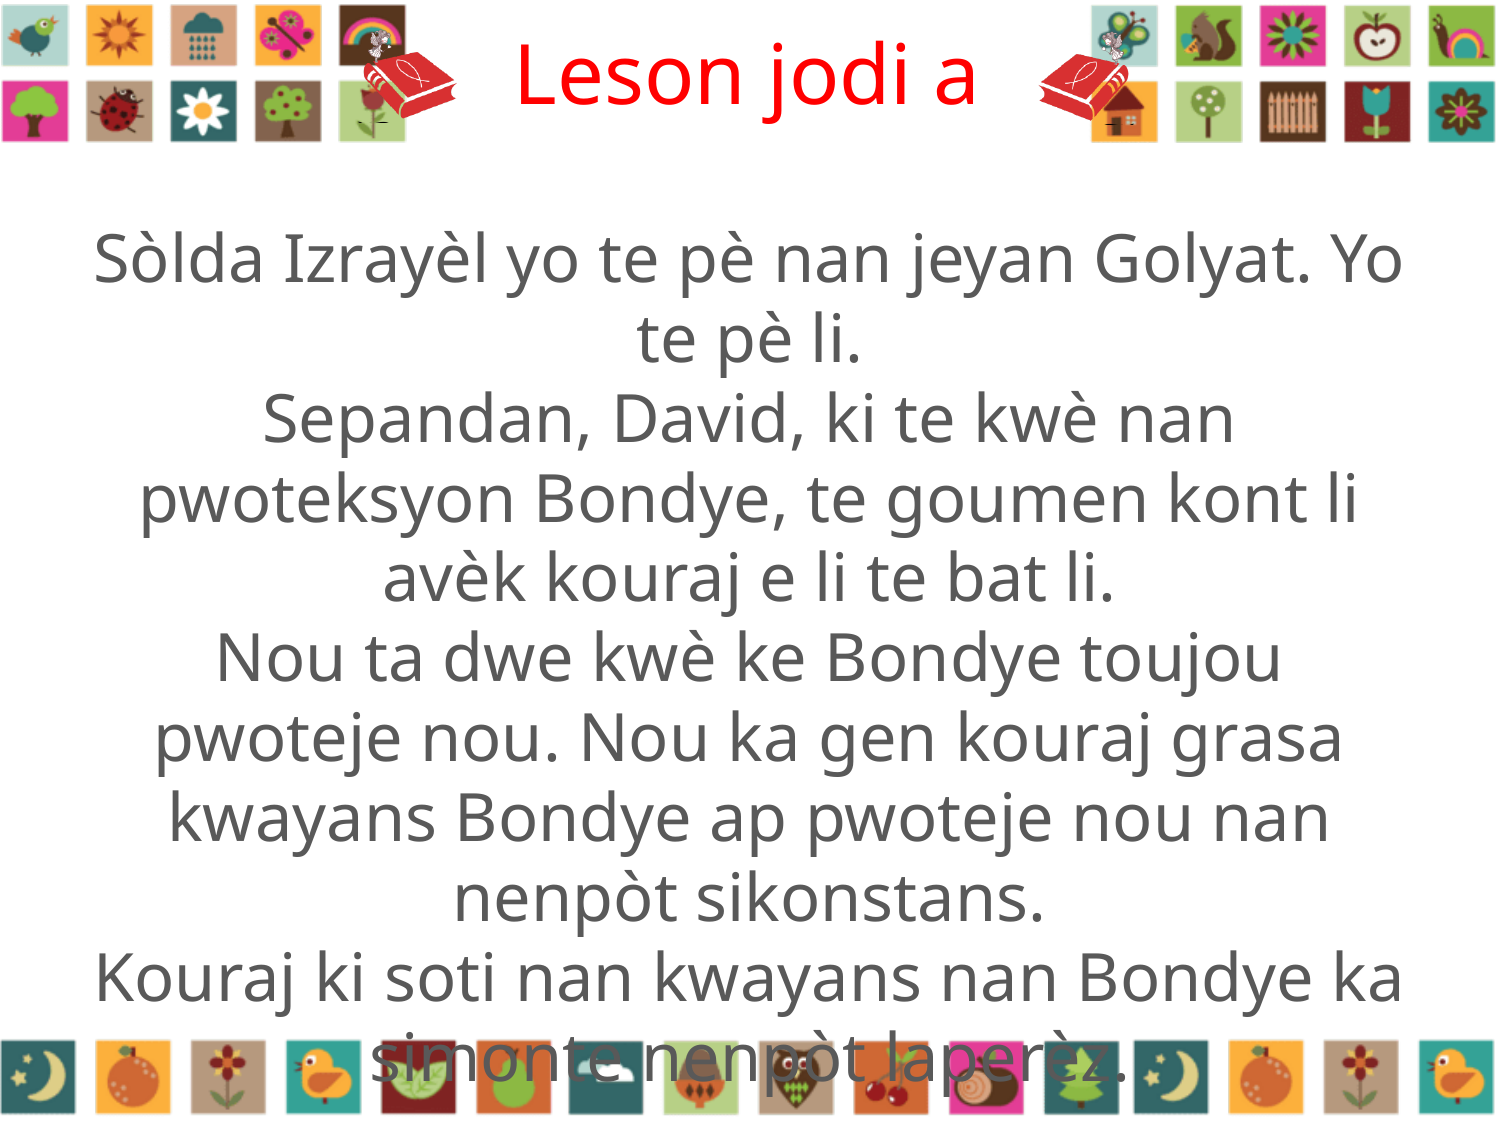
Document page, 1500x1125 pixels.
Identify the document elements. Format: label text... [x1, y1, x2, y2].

text_box Sòlda Izrayèl yo te pè nan jeyan Golyat. Yo te pè li. Sepandan, David, ki te kwè nan pwoteksyon Bondye, te goumen kont li avèk kouraj e li te bat li. Nou ta dwe kwè ke Bondye toujou pwoteje nou. Nou ka gen kouraj grasa kwayans Bondye ap pwoteje nou nan nenpòt sikonstans. Kouraj ki soti nan kwayans nan Bondye ka simonte nenpòt laperèz. [76, 208, 1424, 1027]
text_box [0, 1028, 1500, 1118]
picture [0, 3, 489, 150]
text_box Leson jodi a [427, 13, 1078, 129]
picture [1006, 3, 1500, 150]
